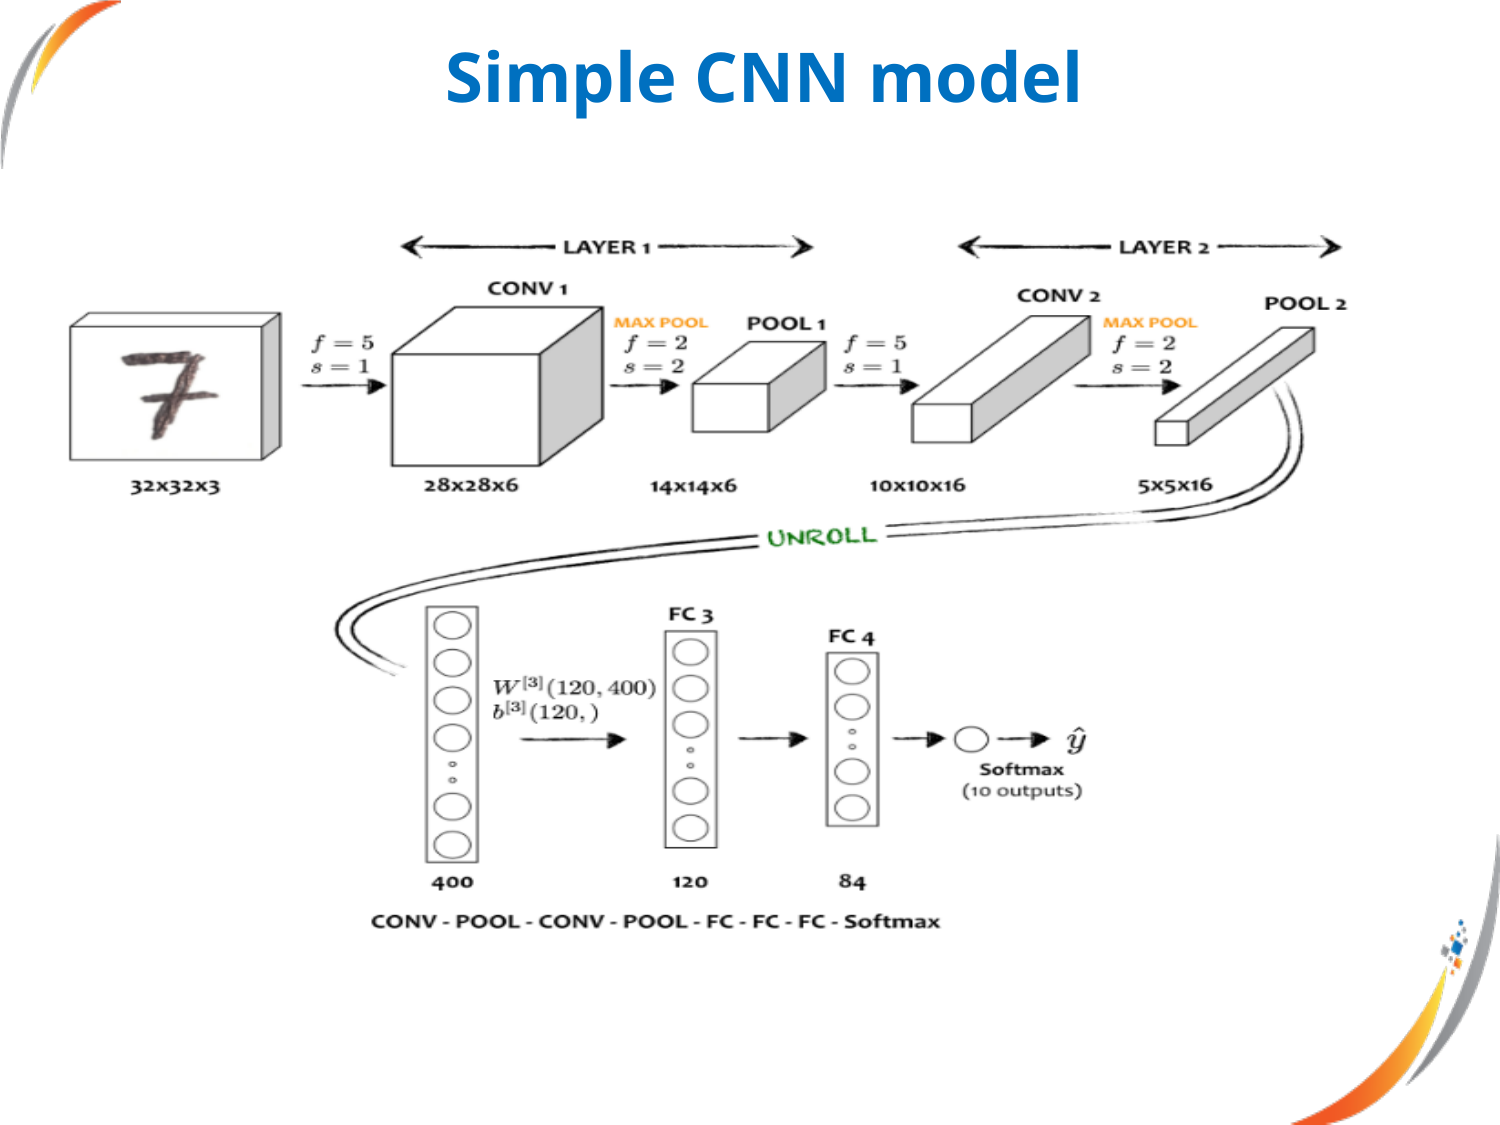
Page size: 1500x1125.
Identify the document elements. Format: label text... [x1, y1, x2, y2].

text_box Simple CNN model [14, 0, 1500, 157]
picture [34, 215, 1500, 1125]
picture [0, 0, 121, 169]
